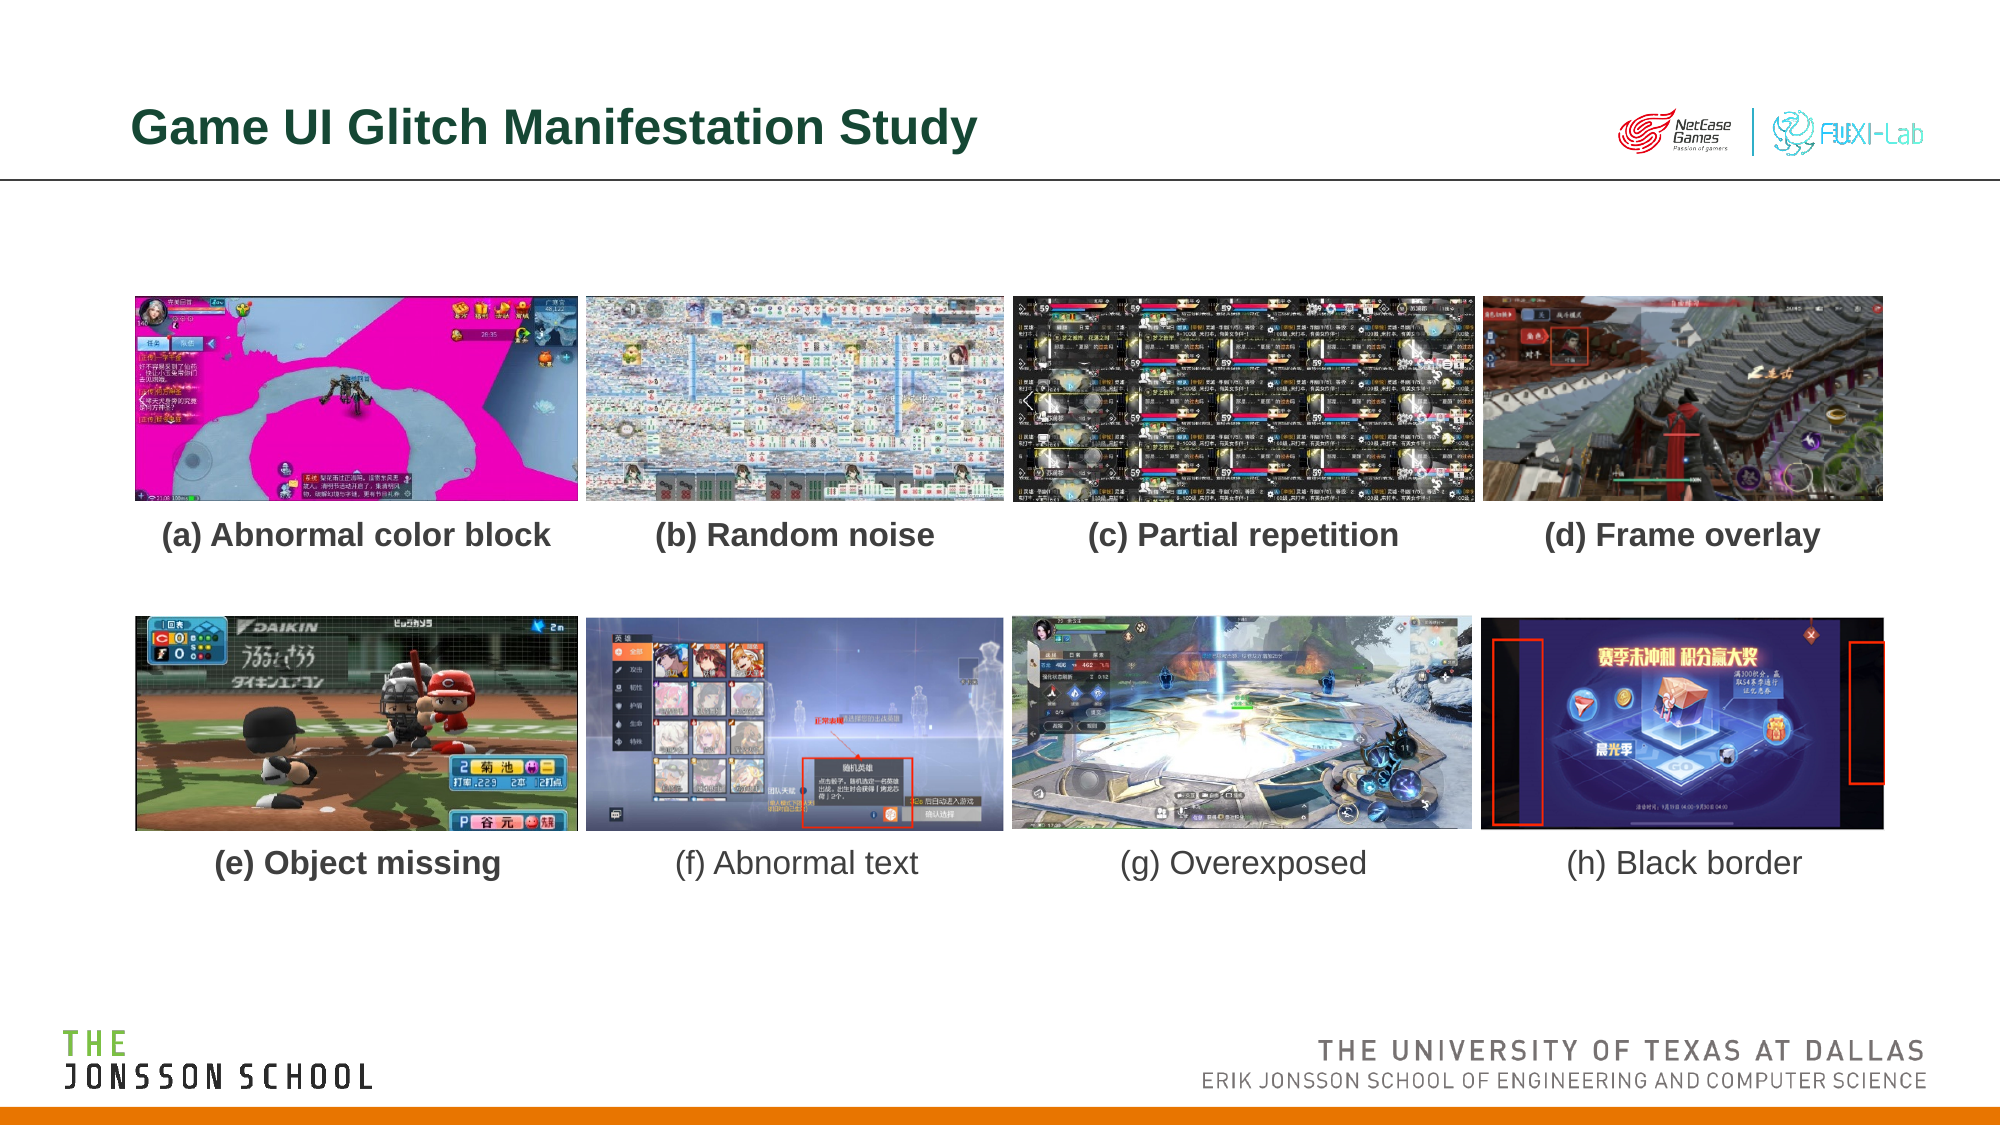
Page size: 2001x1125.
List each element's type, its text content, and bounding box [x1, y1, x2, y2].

picture [1481, 617, 1885, 831]
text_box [1618, 107, 1923, 156]
text_box (f) Abnormal text [614, 833, 980, 882]
picture [135, 296, 578, 501]
text_box (e) Object missing [191, 833, 526, 882]
picture [1012, 615, 1472, 829]
title Game UI Glitch Manifestation Study [115, 53, 1885, 163]
text_box (d) Frame overlay [1500, 505, 1866, 554]
picture [1013, 296, 1475, 502]
picture [1483, 296, 1883, 501]
picture [135, 616, 578, 831]
text_box (a) Abnormal color block [157, 505, 557, 554]
text_box (g) Overexposed [1061, 833, 1427, 882]
picture [55, 1024, 379, 1095]
picture [586, 617, 1005, 831]
picture [586, 296, 1005, 501]
text_box (h) Black border [1532, 833, 1837, 882]
picture [1186, 1023, 1945, 1106]
text_box (c) Partial repetition [1061, 505, 1427, 554]
text_box (b) Random noise [613, 505, 978, 554]
